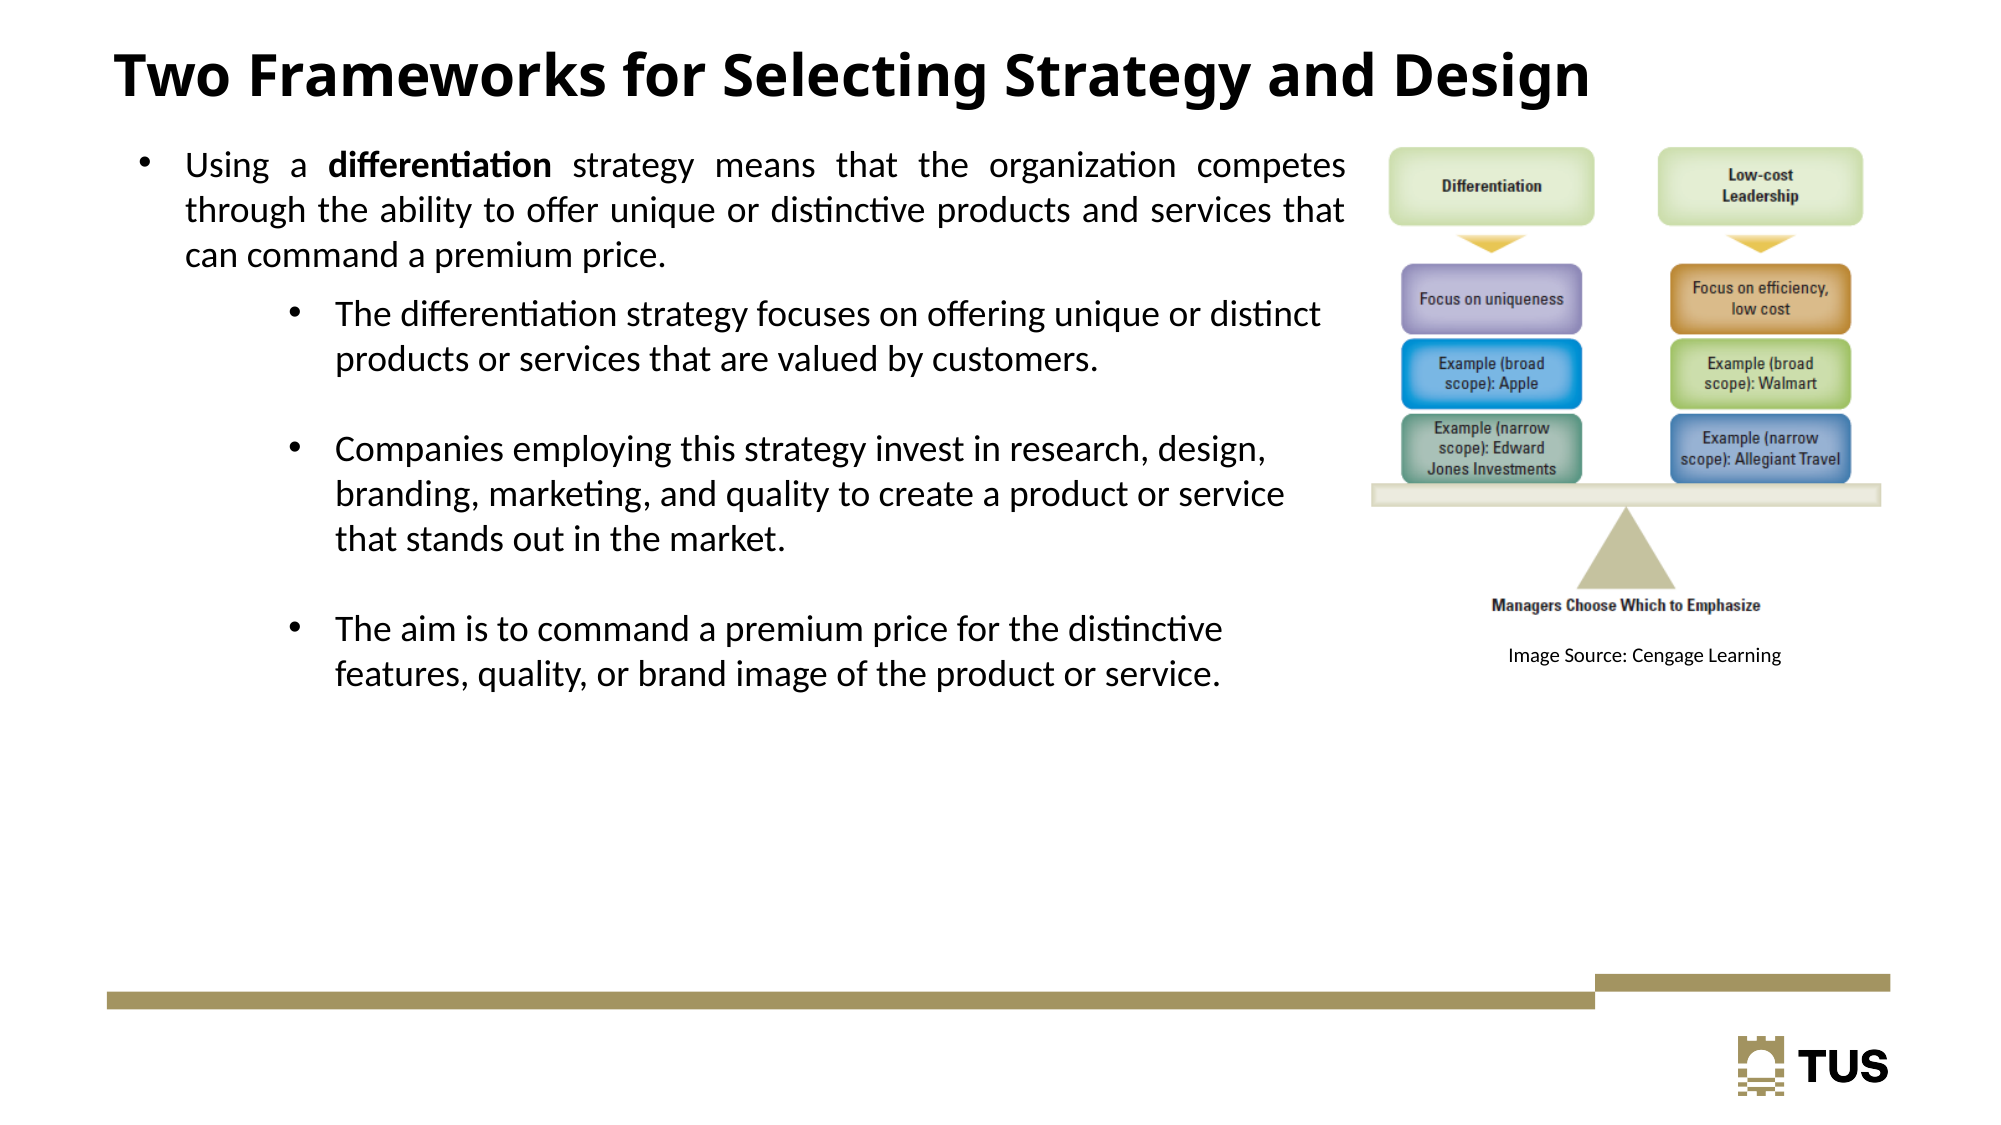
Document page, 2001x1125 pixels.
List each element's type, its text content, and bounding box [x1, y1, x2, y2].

text_box Using a differentiation strategy means that the organization competes through the ability to offer unique or distinctive products and services that can command a premium price. The differentiation strategy focuses on offering unique or distinct products or services that are valued by customers. Companies employing this strategy invest in research, design, branding, marketing, and quality to create a product or service that stands out in the market. The aim is to command a premium price for the distinctive features, quality, or brand image of the product or service. [123, 132, 1362, 806]
text_box Image Source: Cengage Learning [1493, 634, 1797, 674]
title Two Frameworks for Selecting Strategy and Design [113, 38, 1878, 163]
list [1287, 141, 1967, 626]
picture [1738, 1036, 1888, 1096]
